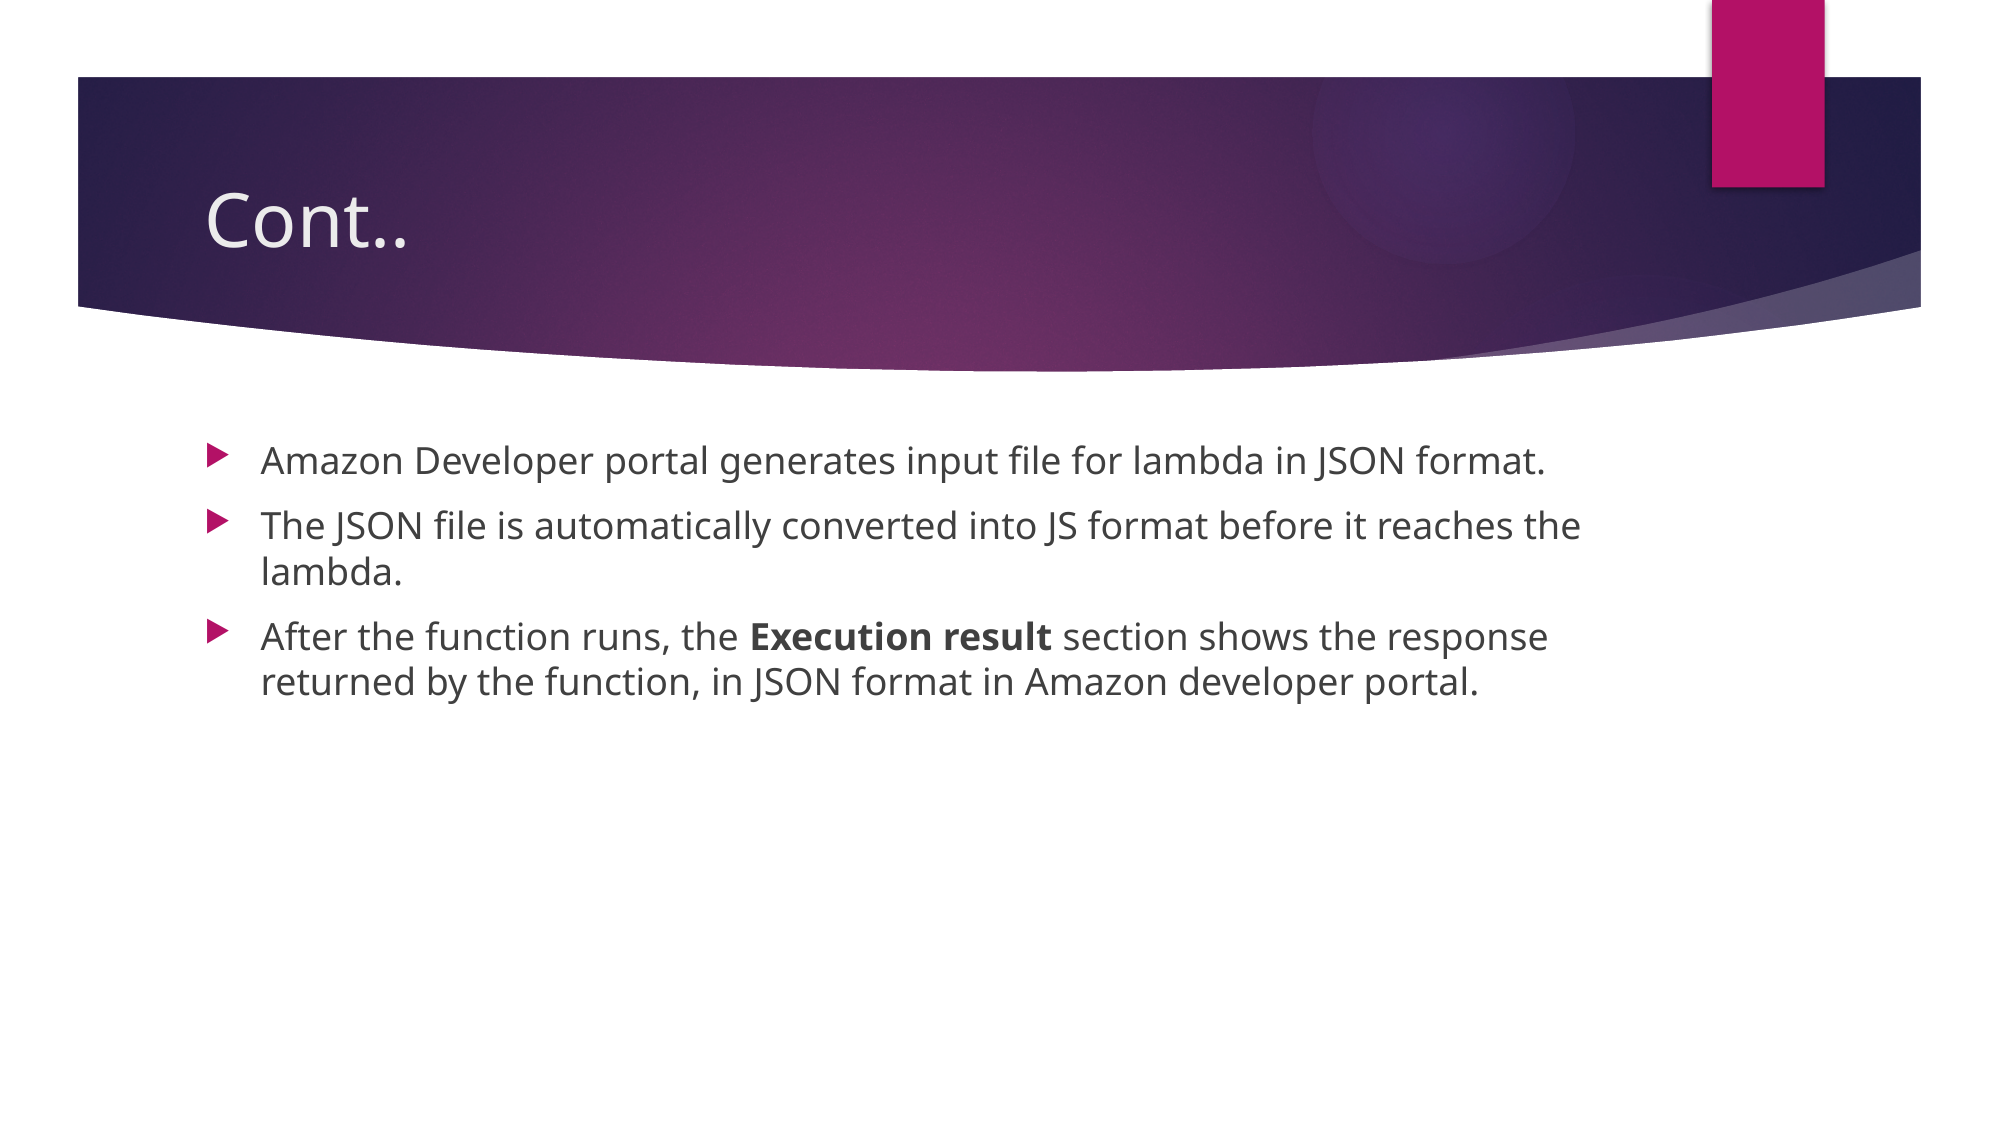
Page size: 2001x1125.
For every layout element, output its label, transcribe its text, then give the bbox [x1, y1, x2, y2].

list Amazon Developer portal generates input file for lambda in JSON format. The JSON file is automatically converted into JS format before it reaches the lambda. After the function runs, the Execution result section shows the response returned by the function, in JSON format in Amazon developer portal. [189, 429, 1638, 990]
title Cont.. [189, 159, 1627, 276]
